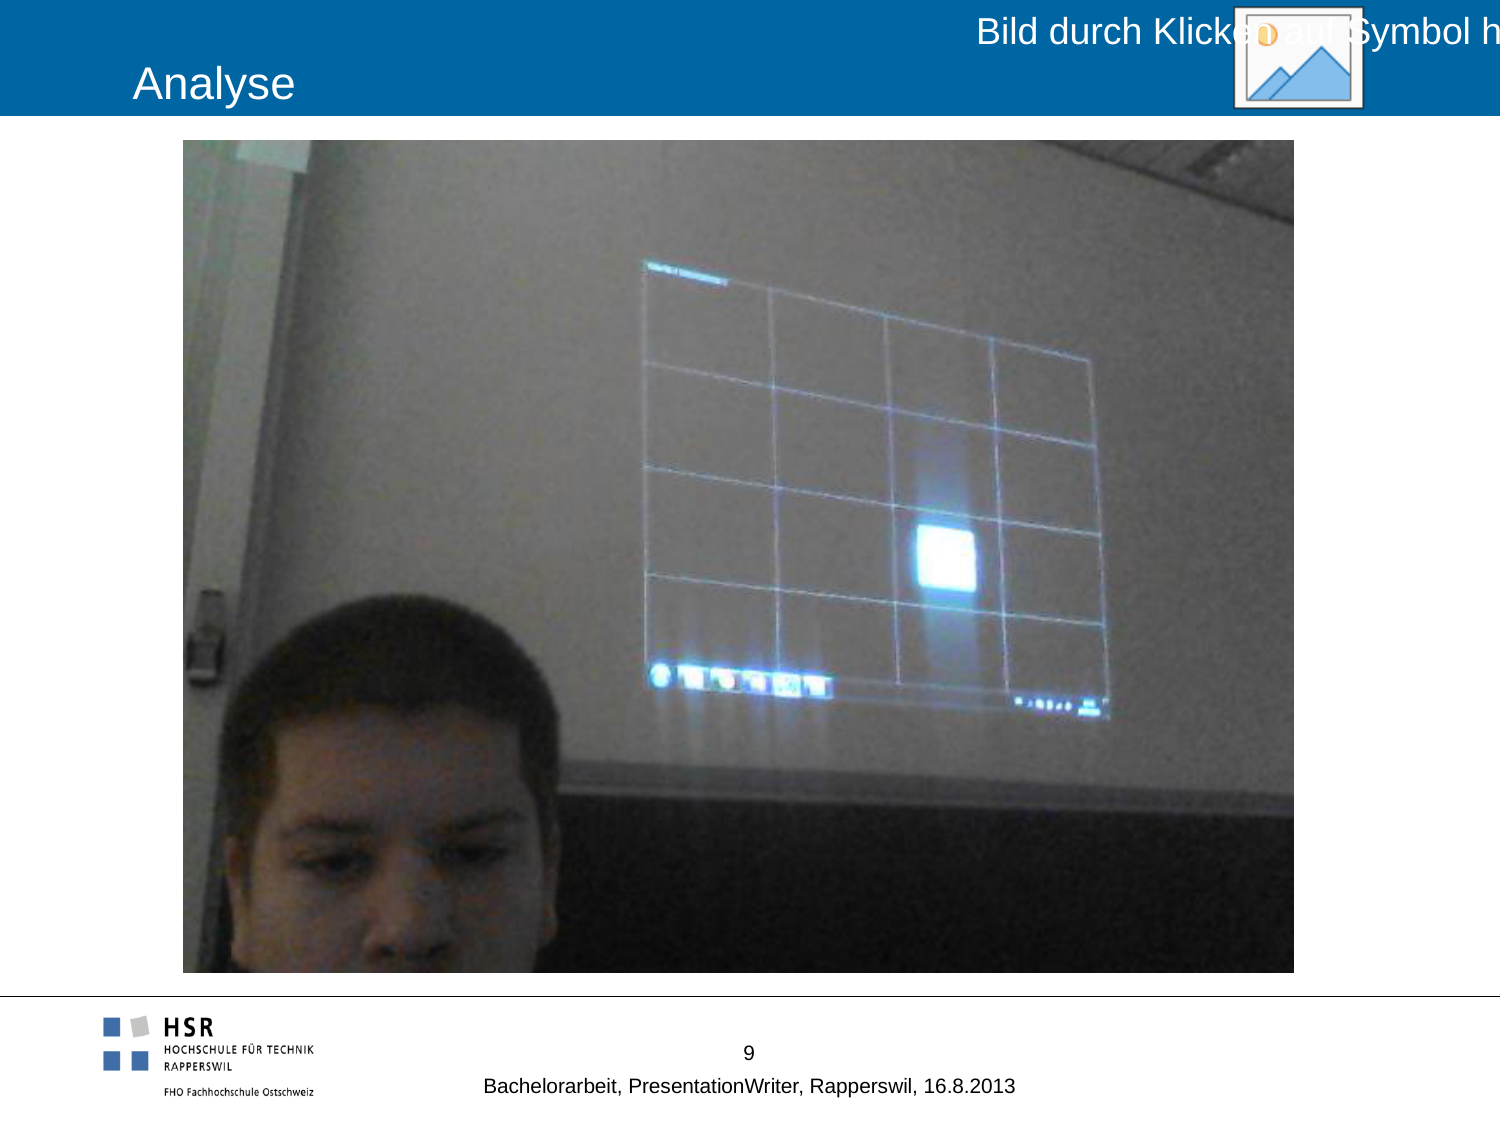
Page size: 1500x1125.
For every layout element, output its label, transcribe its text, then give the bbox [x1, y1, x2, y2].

picture [60, 1001, 327, 1111]
slide_number 9 [413, 1042, 1085, 1062]
picture [1097, 0, 1500, 117]
picture [182, 139, 1294, 974]
title Analyse [0, 0, 1095, 116]
footer Bachelorarbeit, PresentationWriter, Rapperswil, 16.8.2013 [412, 1064, 1087, 1106]
